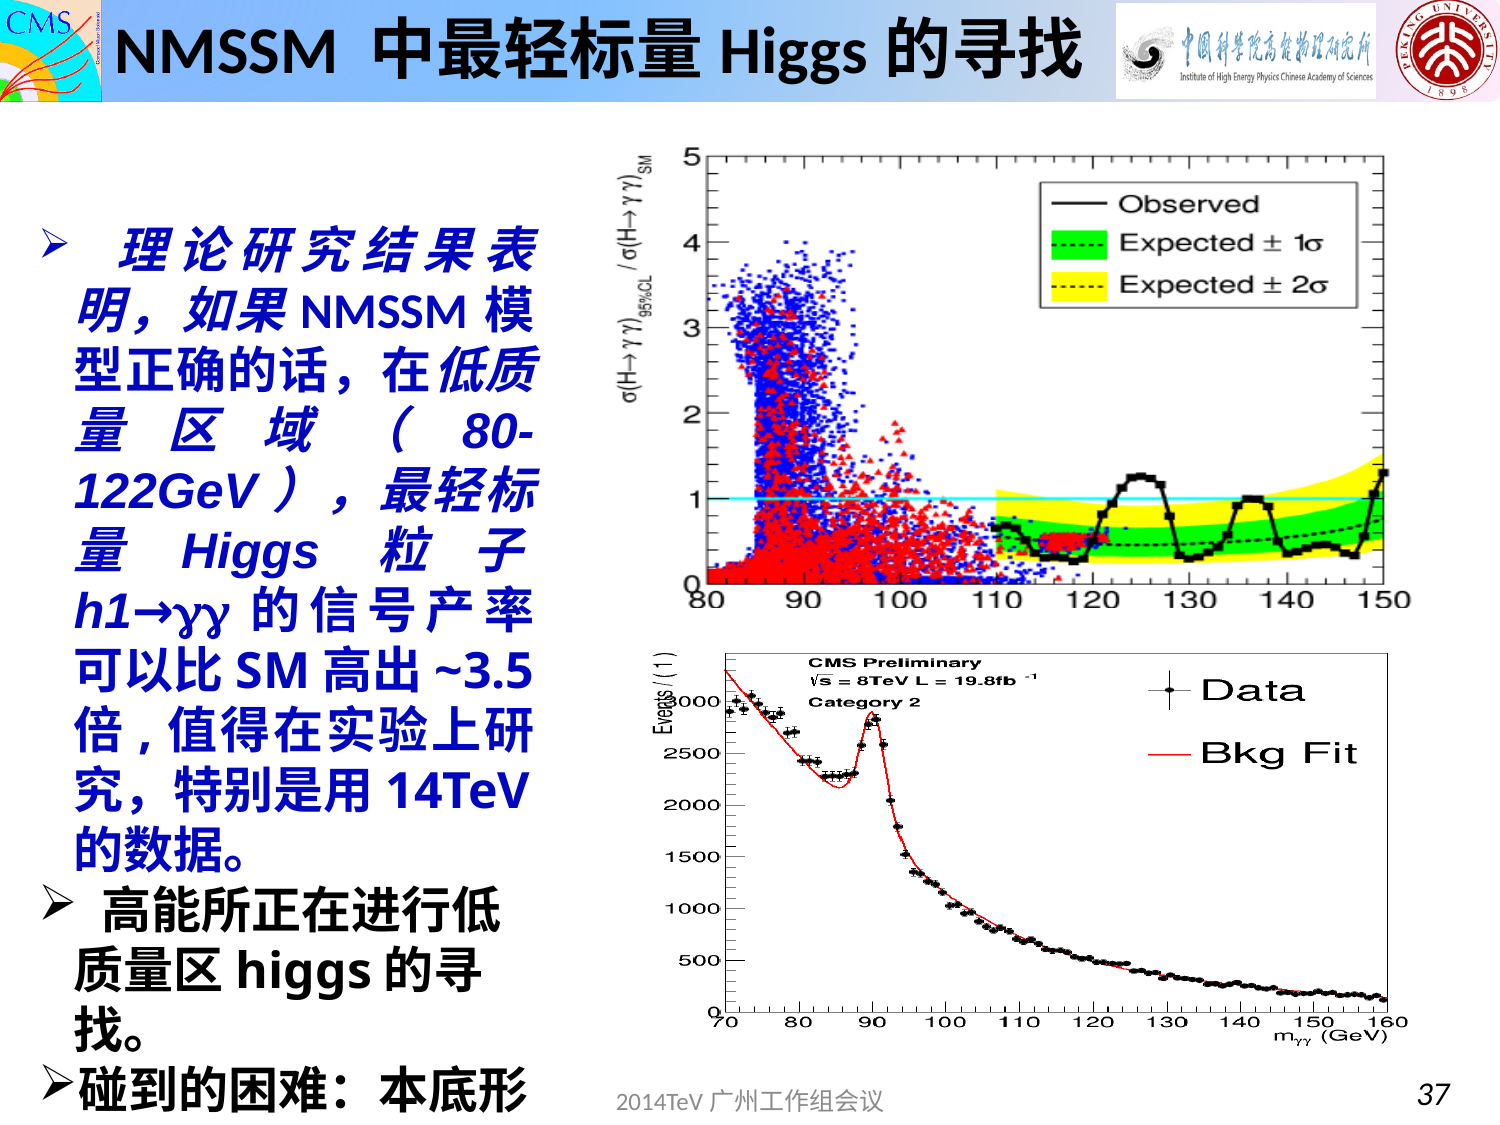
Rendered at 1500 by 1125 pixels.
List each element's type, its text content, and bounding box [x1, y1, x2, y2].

text_box NMSSM 中最轻标量Higgs的寻找 [100, 0, 1128, 95]
picture [596, 134, 1471, 1057]
slide_number 37 [1385, 1070, 1481, 1115]
picture [0, 0, 1500, 102]
footer 2014TeV广州工作组会议 [512, 1082, 988, 1118]
text_box 理论研究结果表明，如果NMSSM模型正确的话，在低质量区域（80-122GeV），最轻标量Higgs粒子h1→的信号产率可以比SM高出~3.5倍,值得在实验上研究，特别是用14TeV的数据。 高能所正在进行低质量区higgs的寻找。 碰到的困难：本底形状不好确定。目前在研究中 [23, 160, 550, 1125]
